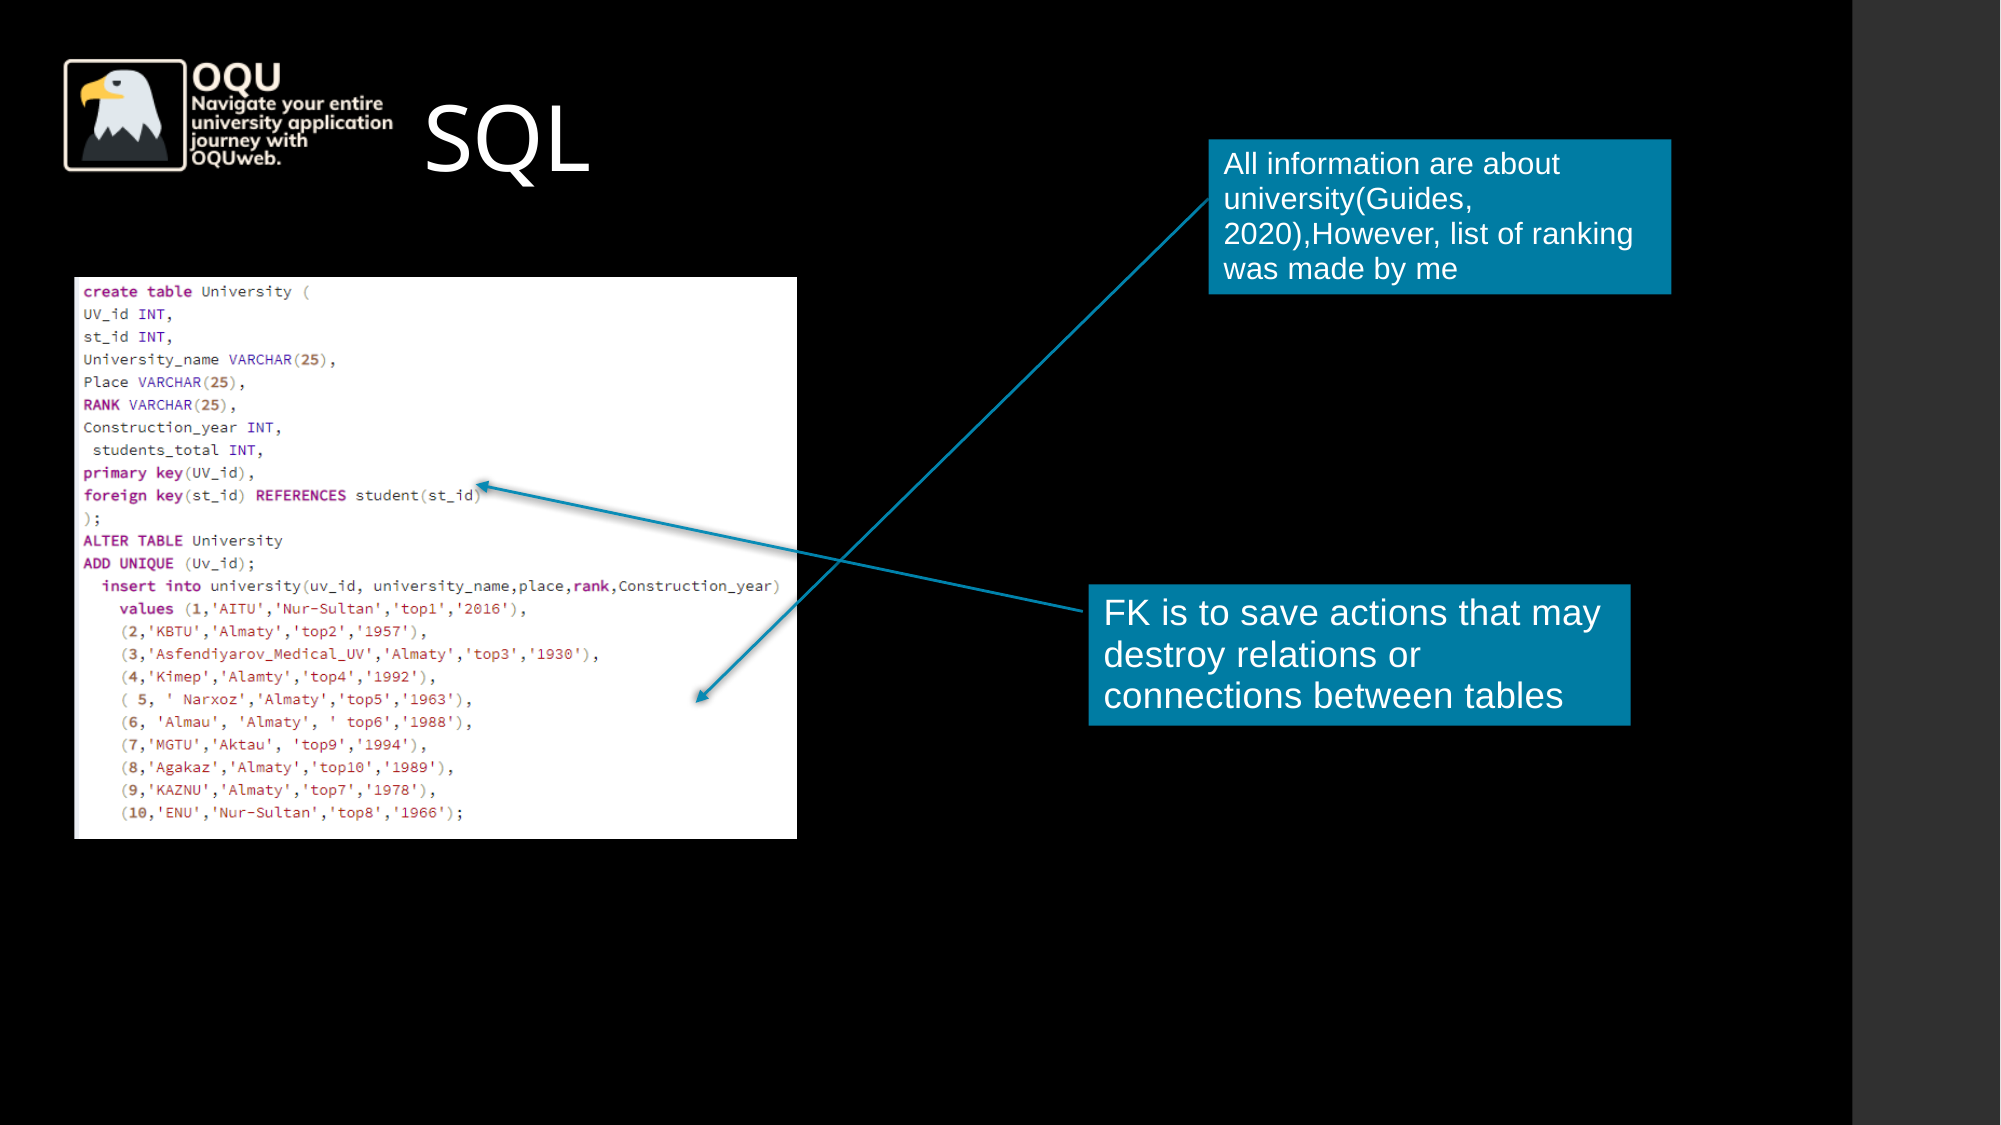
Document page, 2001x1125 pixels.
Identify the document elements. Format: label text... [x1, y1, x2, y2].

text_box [695, 198, 1209, 704]
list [73, 276, 798, 840]
text_box All information are about university(Guides, 2020),However, list of ranking was made by me [1208, 139, 1672, 295]
text_box FK is to save actions that may destroy relations or connections between tables [1088, 584, 1631, 726]
title SQL [415, 0, 1640, 199]
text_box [475, 484, 1084, 612]
picture [0, 0, 409, 199]
